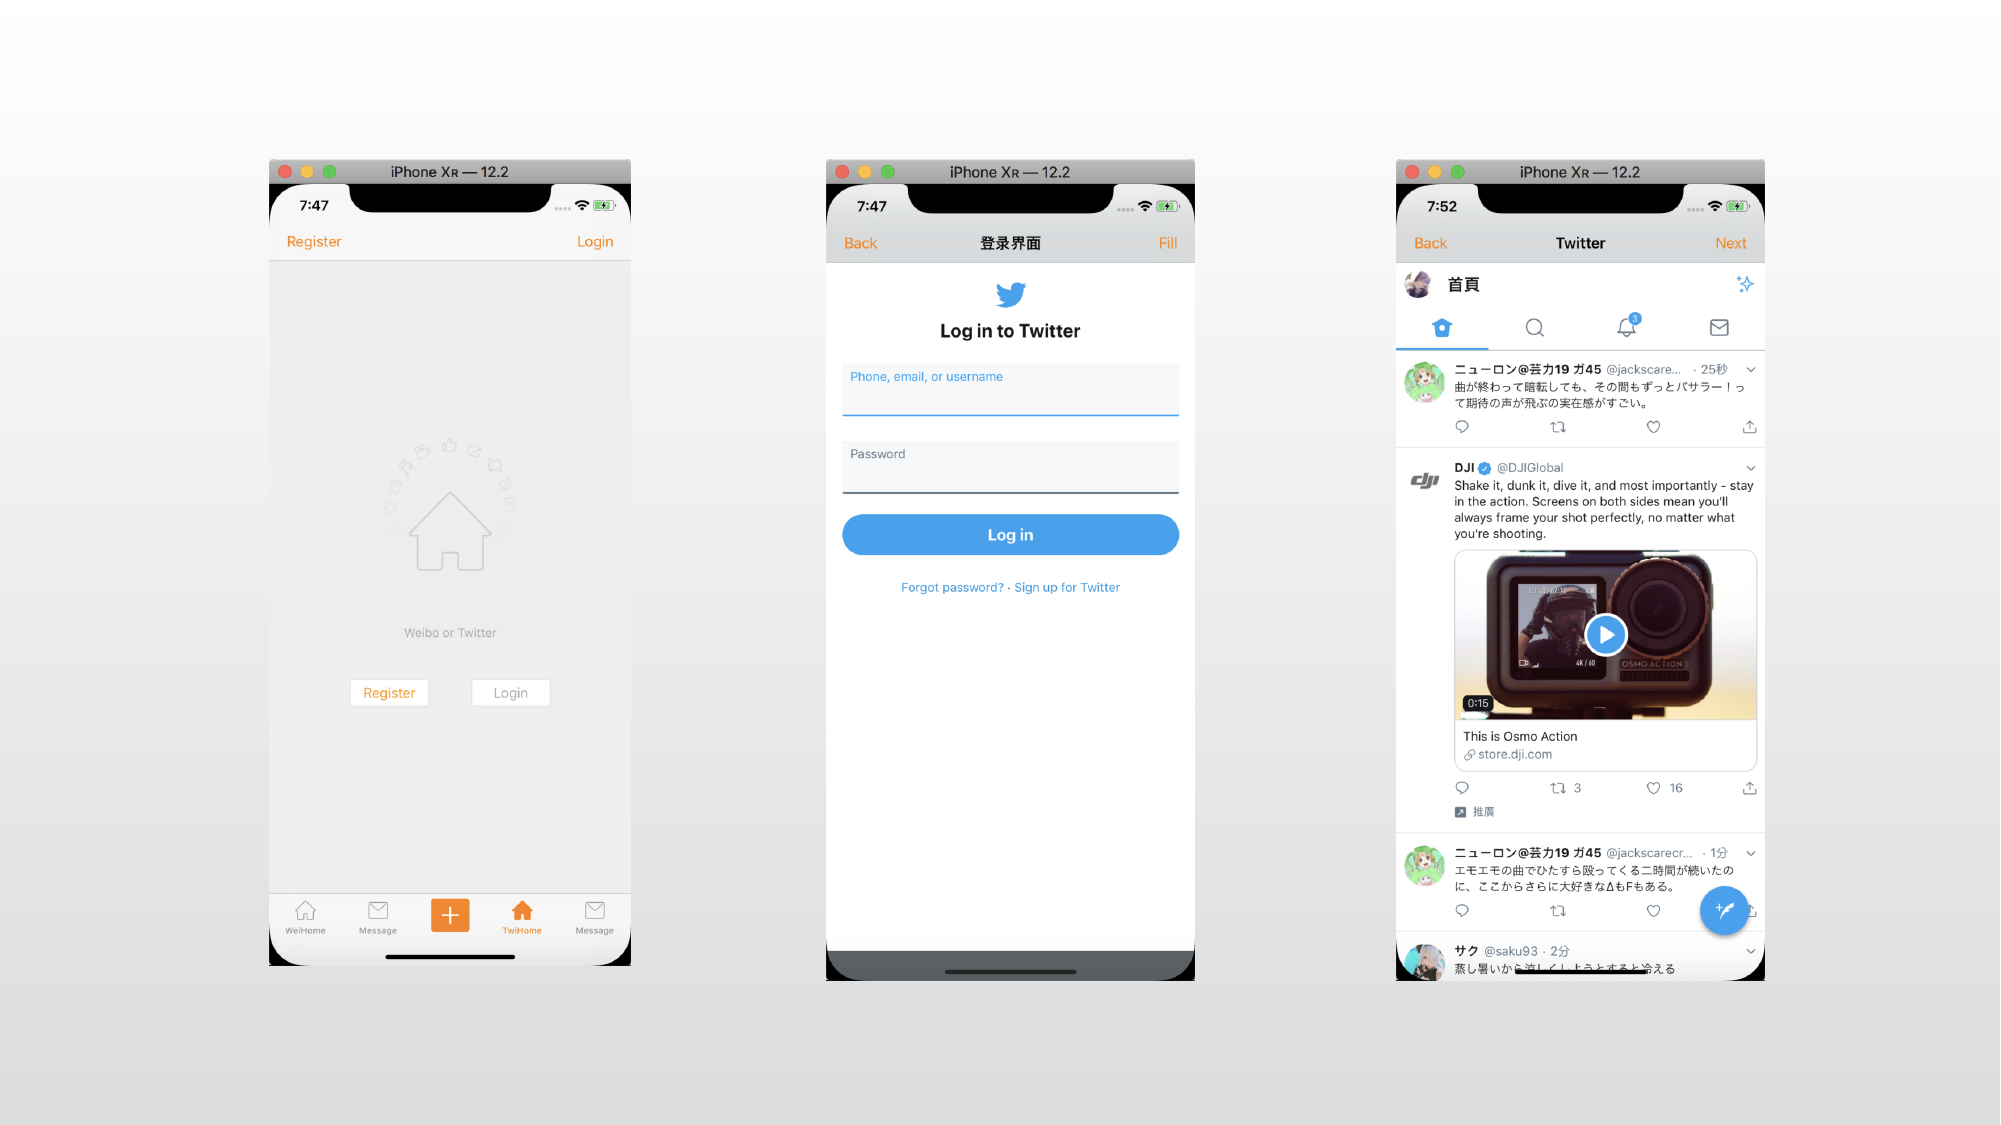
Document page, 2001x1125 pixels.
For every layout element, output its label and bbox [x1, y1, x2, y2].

picture [269, 159, 631, 966]
picture [1396, 159, 1765, 981]
picture [826, 159, 1195, 981]
